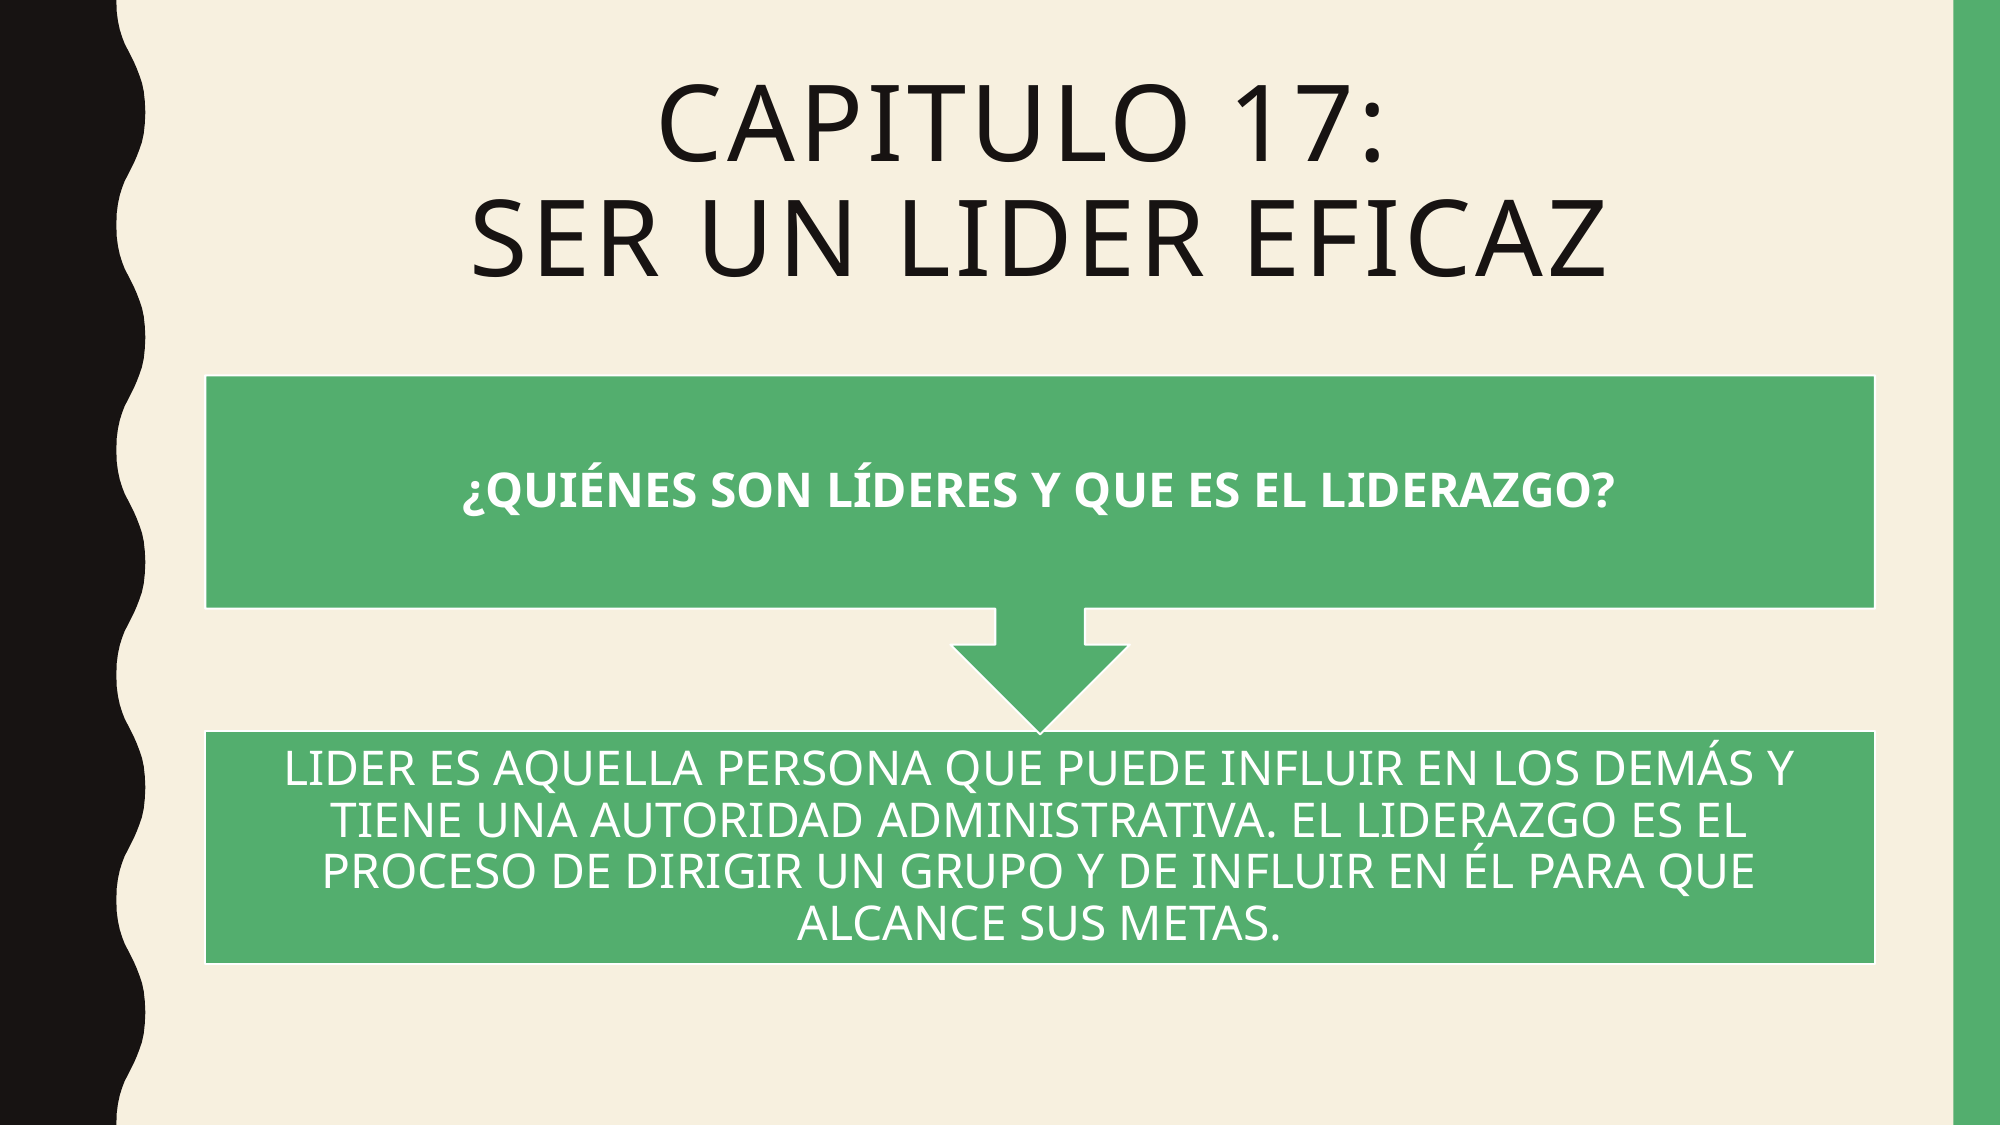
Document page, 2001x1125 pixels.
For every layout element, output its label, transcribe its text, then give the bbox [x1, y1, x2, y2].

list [205, 374, 1875, 965]
title CAPITULO 17: SER UN LIDER EFICAZ [205, 62, 1875, 308]
